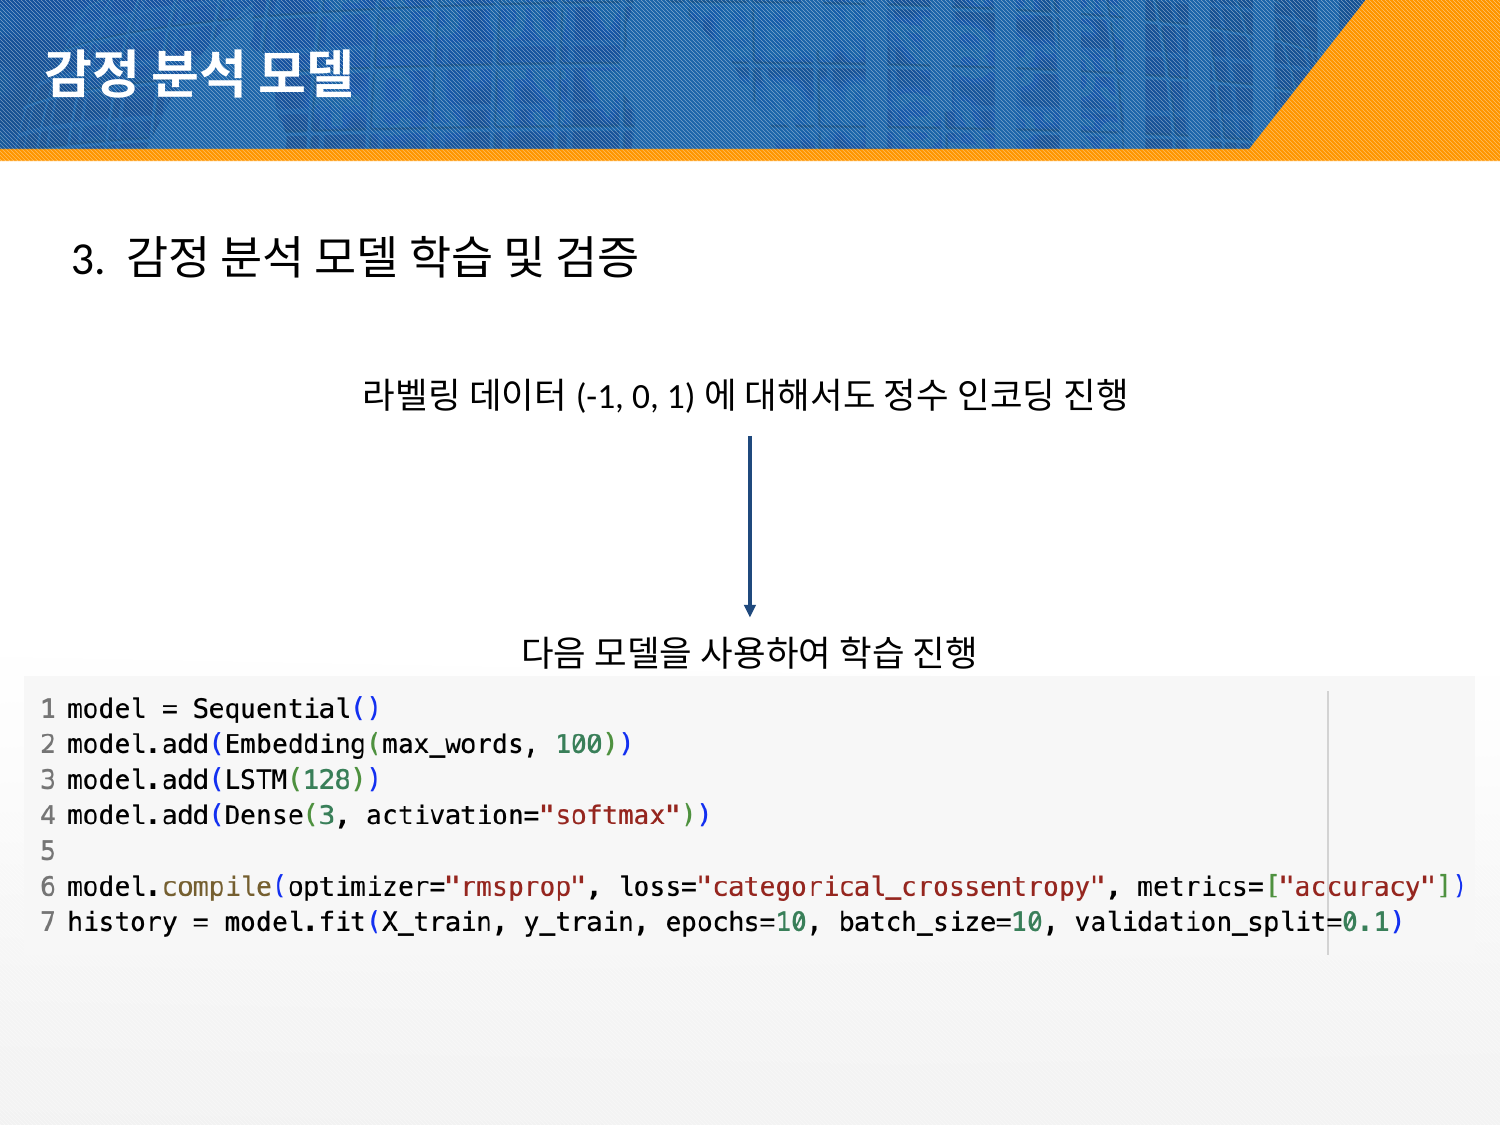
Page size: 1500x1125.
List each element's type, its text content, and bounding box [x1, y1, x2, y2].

text_box 다음 모델을 사용하여 학습 진행 [92, 617, 1408, 675]
text_box 라벨링 데이터(-1, 0, 1)에 대해서도 정수 인코딩 진행 [92, 352, 1408, 436]
picture [0, 0, 1500, 1125]
title 감정 분석 모델 [29, 7, 1287, 138]
text_box 3. 감정 분석 모델 학습 및 검증 [55, 206, 960, 307]
